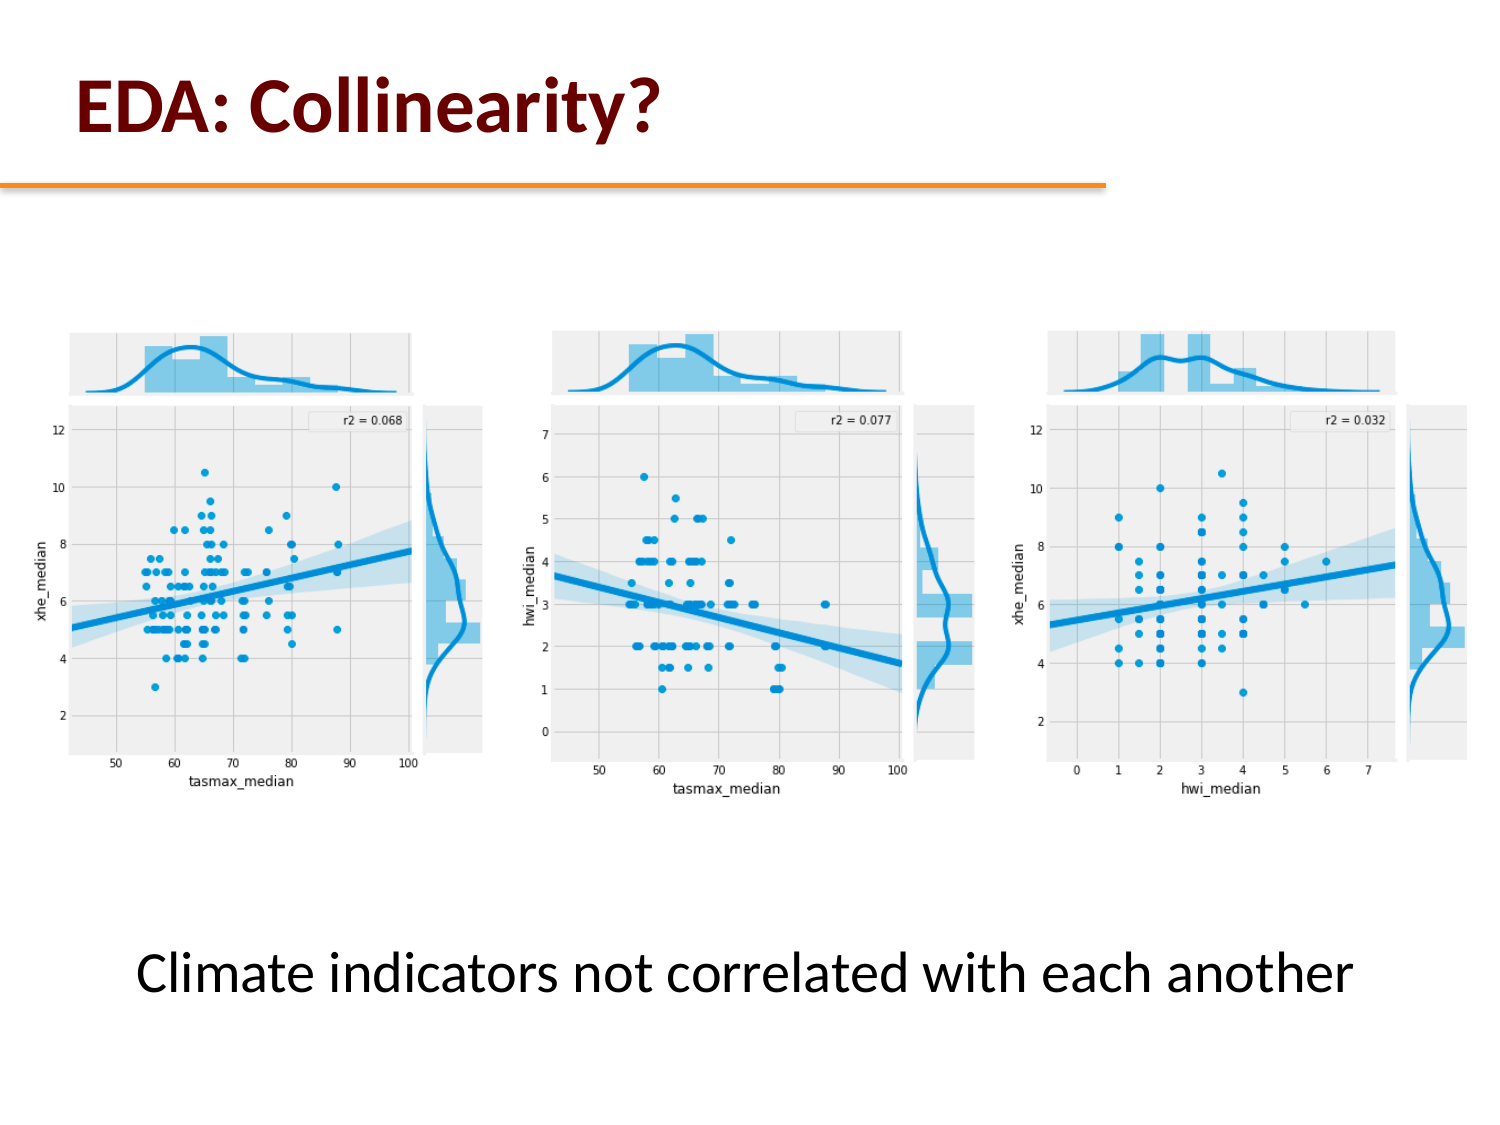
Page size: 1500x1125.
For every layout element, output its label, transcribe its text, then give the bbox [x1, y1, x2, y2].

picture [507, 324, 988, 806]
picture [8, 324, 489, 806]
text_box EDA: Collinearity? [60, 20, 1484, 182]
picture [995, 324, 1476, 806]
text_box Climate indicators not correlated with each another [102, 927, 1389, 1012]
